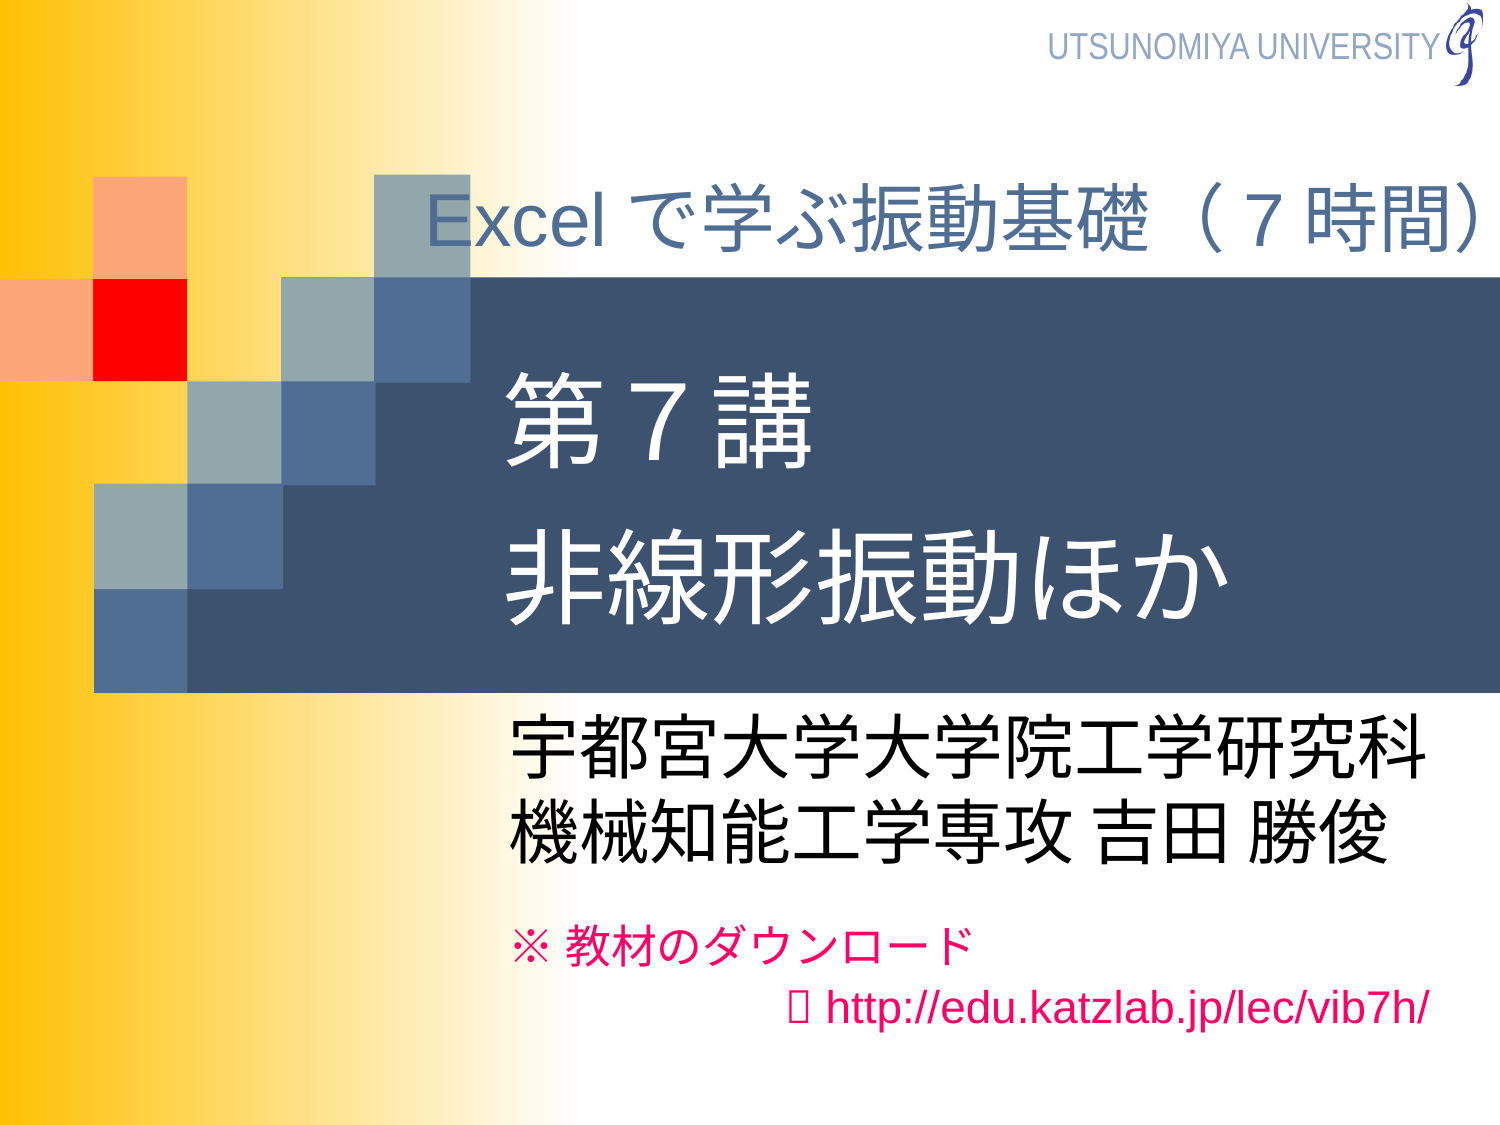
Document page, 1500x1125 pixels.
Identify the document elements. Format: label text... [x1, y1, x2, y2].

title 第７講 非線形振動ほか [487, 299, 1475, 663]
picture [1446, 3, 1483, 86]
